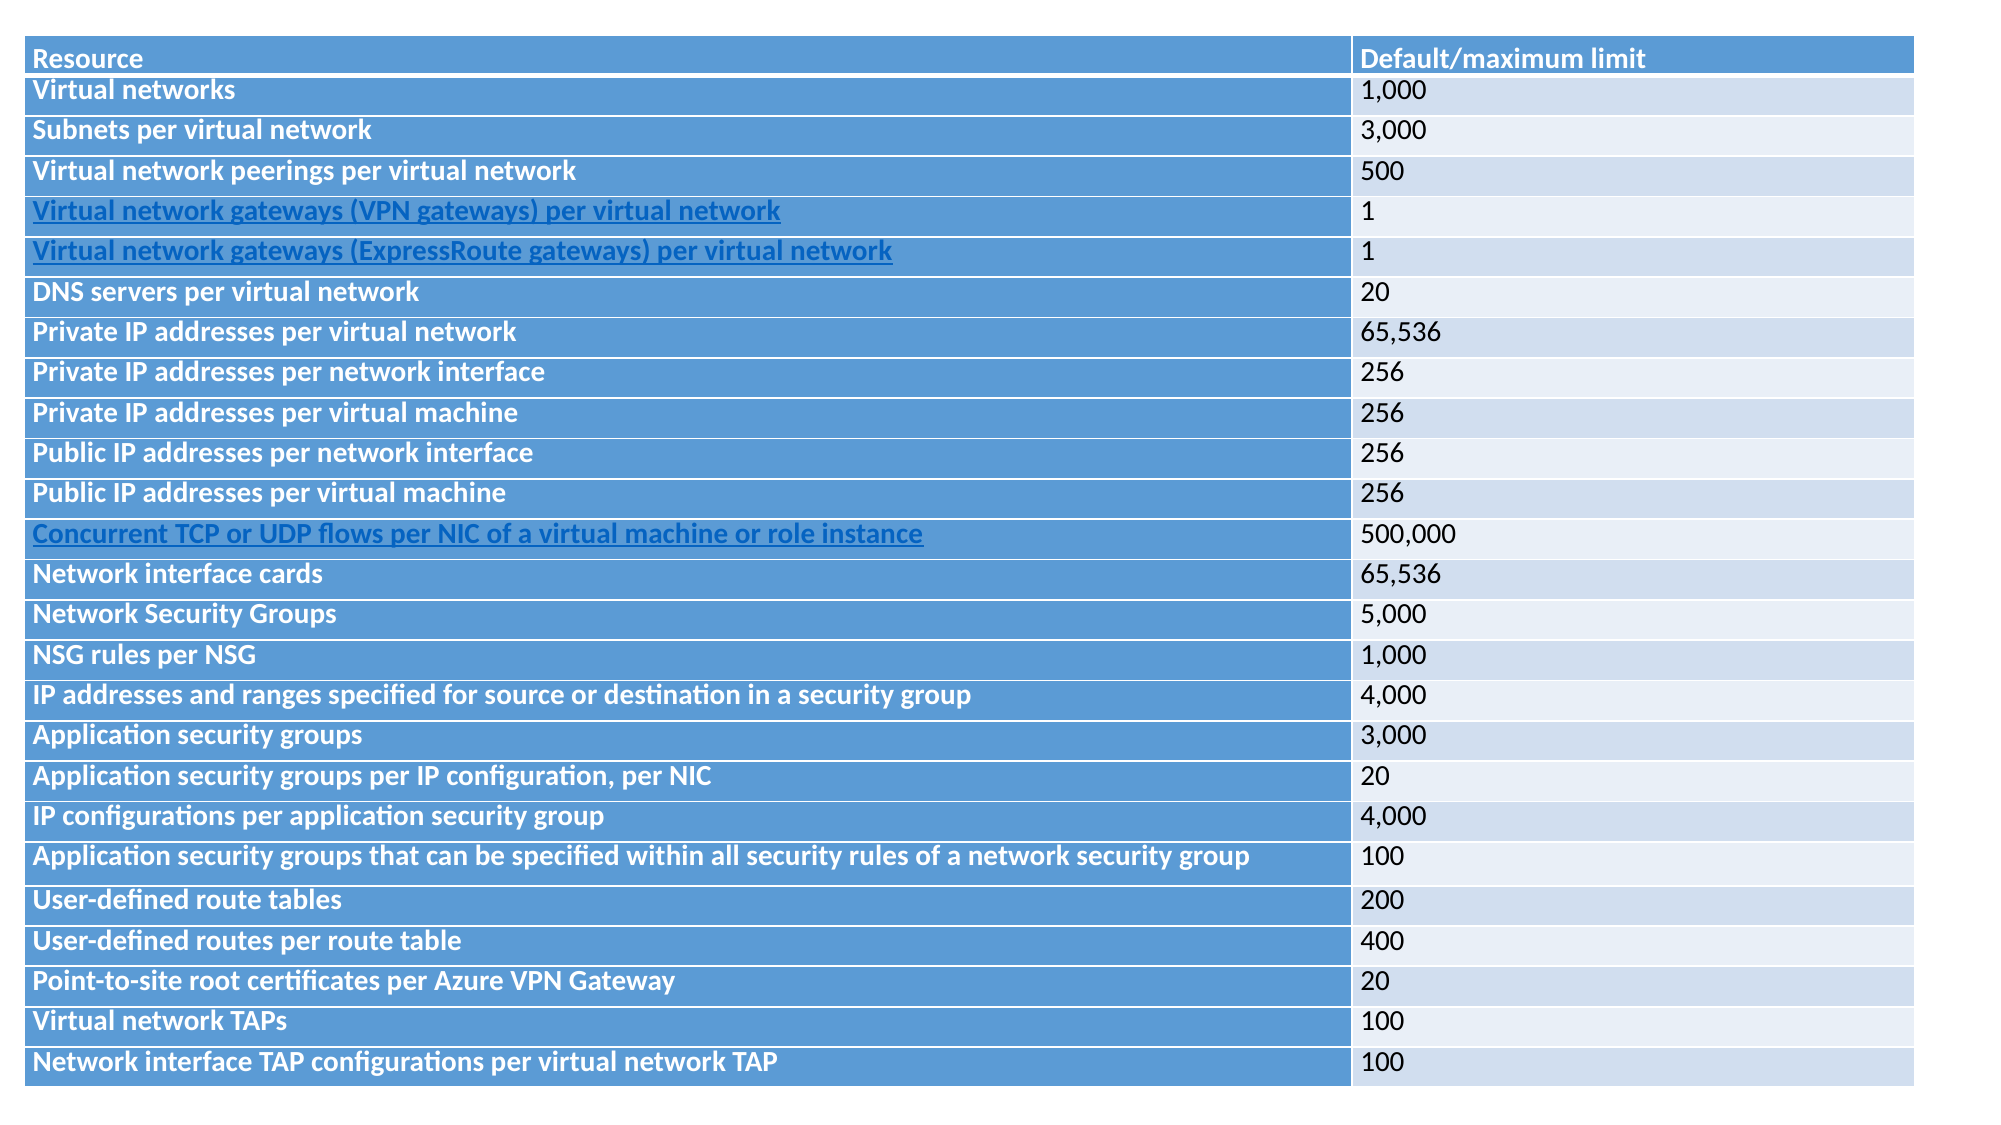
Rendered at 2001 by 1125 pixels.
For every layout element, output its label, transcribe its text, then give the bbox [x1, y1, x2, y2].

table_cell 65,536 [1353, 318, 1914, 357]
table_cell Private IP addresses per virtual network [25, 318, 1351, 357]
table_cell Network interface cards [25, 560, 1351, 599]
table_cell 400 [1353, 927, 1914, 965]
table_cell Virtual network peerings per virtual network [25, 157, 1351, 196]
table_cell 4,000 [1353, 802, 1914, 841]
table_cell IP configurations per application security group [25, 802, 1351, 841]
table_cell IP addresses and ranges specified for source or destination in a security group [25, 681, 1351, 720]
table_cell 256 [1353, 359, 1914, 397]
table_cell 256 [1353, 399, 1914, 438]
table_cell 100 [1353, 1008, 1914, 1046]
table_cell 256 [1353, 439, 1914, 478]
table_cell Virtual network gateways (VPN gateways) per virtual network [25, 197, 1351, 236]
table_cell Virtual networks [25, 78, 1351, 115]
table_cell Application security groups [25, 722, 1351, 760]
table_cell Subnets per virtual network [25, 117, 1351, 155]
table_cell Application security groups that can be specified within all security rules of a network security group [25, 843, 1351, 885]
table_cell 1 [1353, 197, 1914, 236]
table_cell 1,000 [1353, 78, 1914, 115]
table_cell 3,000 [1353, 722, 1914, 760]
table_cell User-defined route tables [25, 887, 1351, 925]
table_cell 100 [1353, 1048, 1914, 1086]
table_cell 256 [1353, 480, 1914, 518]
table_cell 500 [1353, 157, 1914, 196]
table_cell Concurrent TCP or UDP flows per NIC of a virtual machine or role instance [25, 520, 1351, 559]
table_cell 3,000 [1353, 117, 1914, 155]
table_cell Virtual network gateways (ExpressRoute gateways) per virtual network [25, 238, 1351, 276]
table_cell 5,000 [1353, 601, 1914, 639]
table_cell 100 [1353, 843, 1914, 885]
table_cell 20 [1353, 762, 1914, 801]
table_cell NSG rules per NSG [25, 641, 1351, 680]
table_cell 500,000 [1353, 520, 1914, 559]
table_cell Public IP addresses per network interface [25, 439, 1351, 478]
table_cell 4,000 [1353, 681, 1914, 720]
table_cell User-defined routes per route table [25, 927, 1351, 965]
table_cell 200 [1353, 887, 1914, 925]
table_cell 1,000 [1353, 641, 1914, 680]
table_header Resource [25, 36, 1351, 73]
table_cell Application security groups per IP configuration, per NIC [25, 762, 1351, 801]
table_cell 65,536 [1353, 560, 1914, 599]
table_cell 20 [1353, 278, 1914, 317]
table_cell Public IP addresses per virtual machine [25, 480, 1351, 518]
table_cell Virtual network TAPs [25, 1008, 1351, 1046]
table_cell Network interface TAP configurations per virtual network TAP [25, 1048, 1351, 1086]
table_cell Private IP addresses per network interface [25, 359, 1351, 397]
table_cell DNS servers per virtual network [25, 278, 1351, 317]
table_cell 20 [1353, 967, 1914, 1006]
table_cell Point-to-site root certificates per Azure VPN Gateway [25, 967, 1351, 1006]
table_cell Network Security Groups [25, 601, 1351, 639]
table_cell Private IP addresses per virtual machine [25, 399, 1351, 438]
table_cell 1 [1353, 238, 1914, 276]
table_header Default/maximum limit [1353, 36, 1914, 73]
